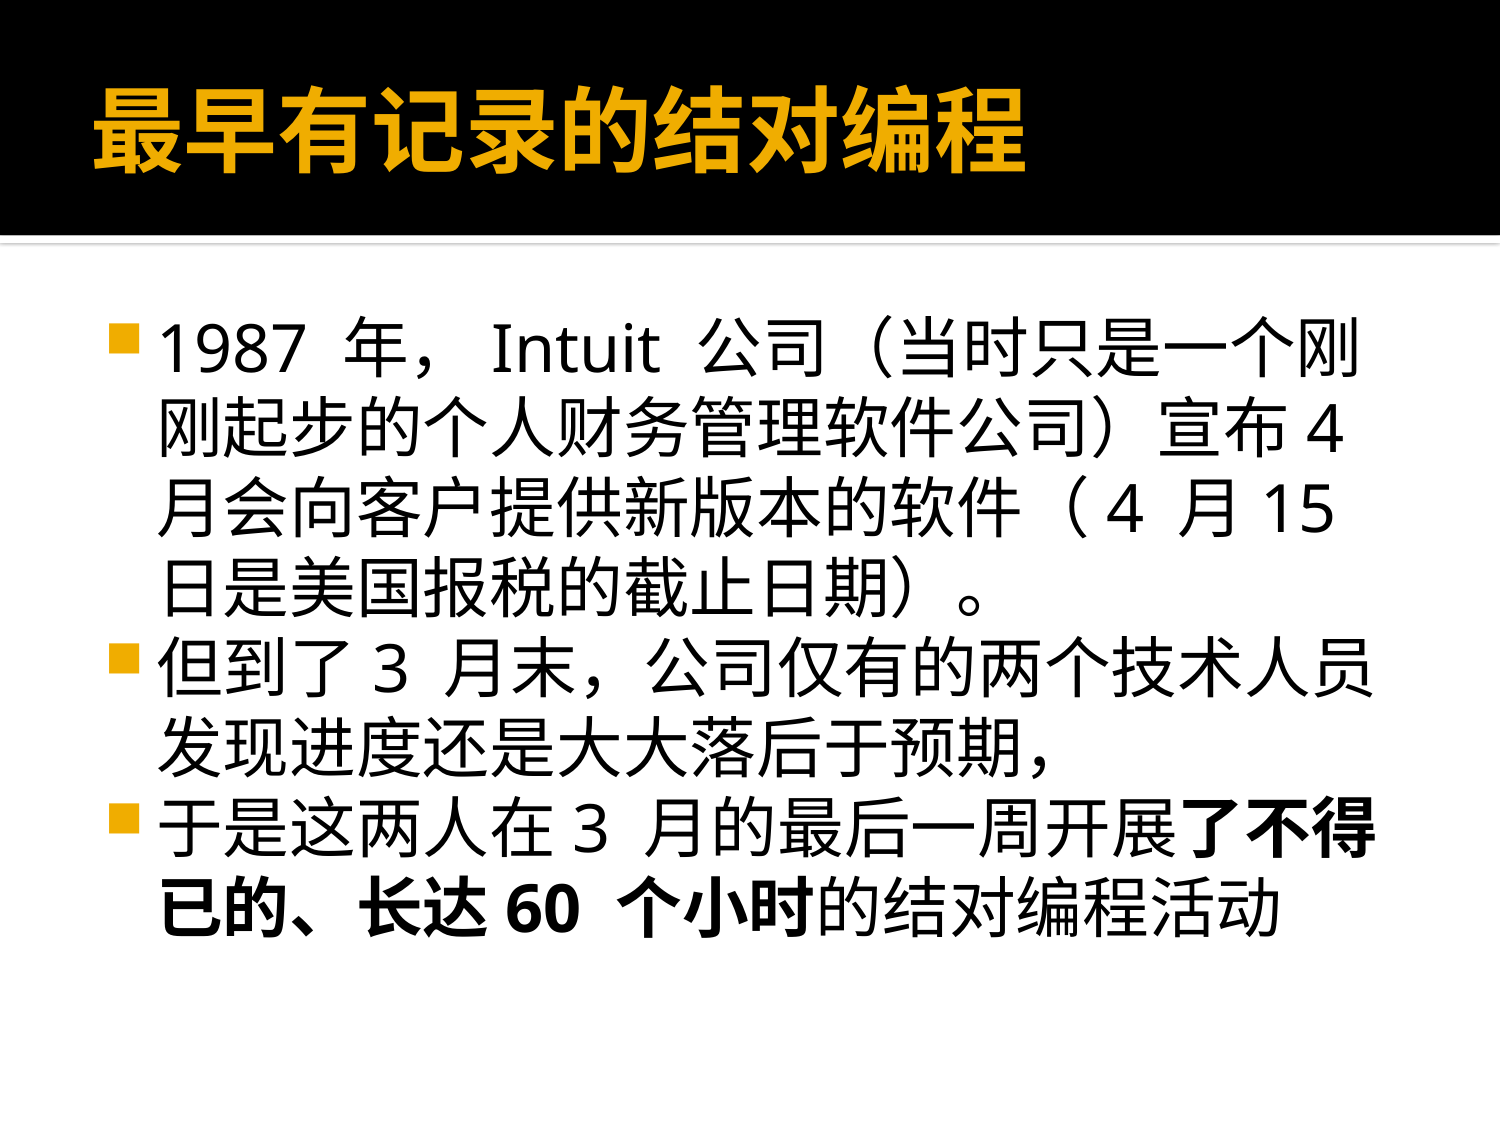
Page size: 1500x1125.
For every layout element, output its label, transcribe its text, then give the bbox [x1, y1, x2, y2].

list 1987 年，Intuit 公司（当时只是一个刚刚起步的个人财务管理软件公司）宣布4 月会向客户提供新版本的软件（4 月15 日是美国报税的截止日期）。 但到了3 月末，公司仅有的两个技术人员发现进度还是大大落后于预期， 于是这两人在3 月的最后一周开展了不得已的、长达60 个小时的结对编程活动 [75, 291, 1425, 1050]
title 最早有记录的结对编程 [75, 25, 1425, 231]
